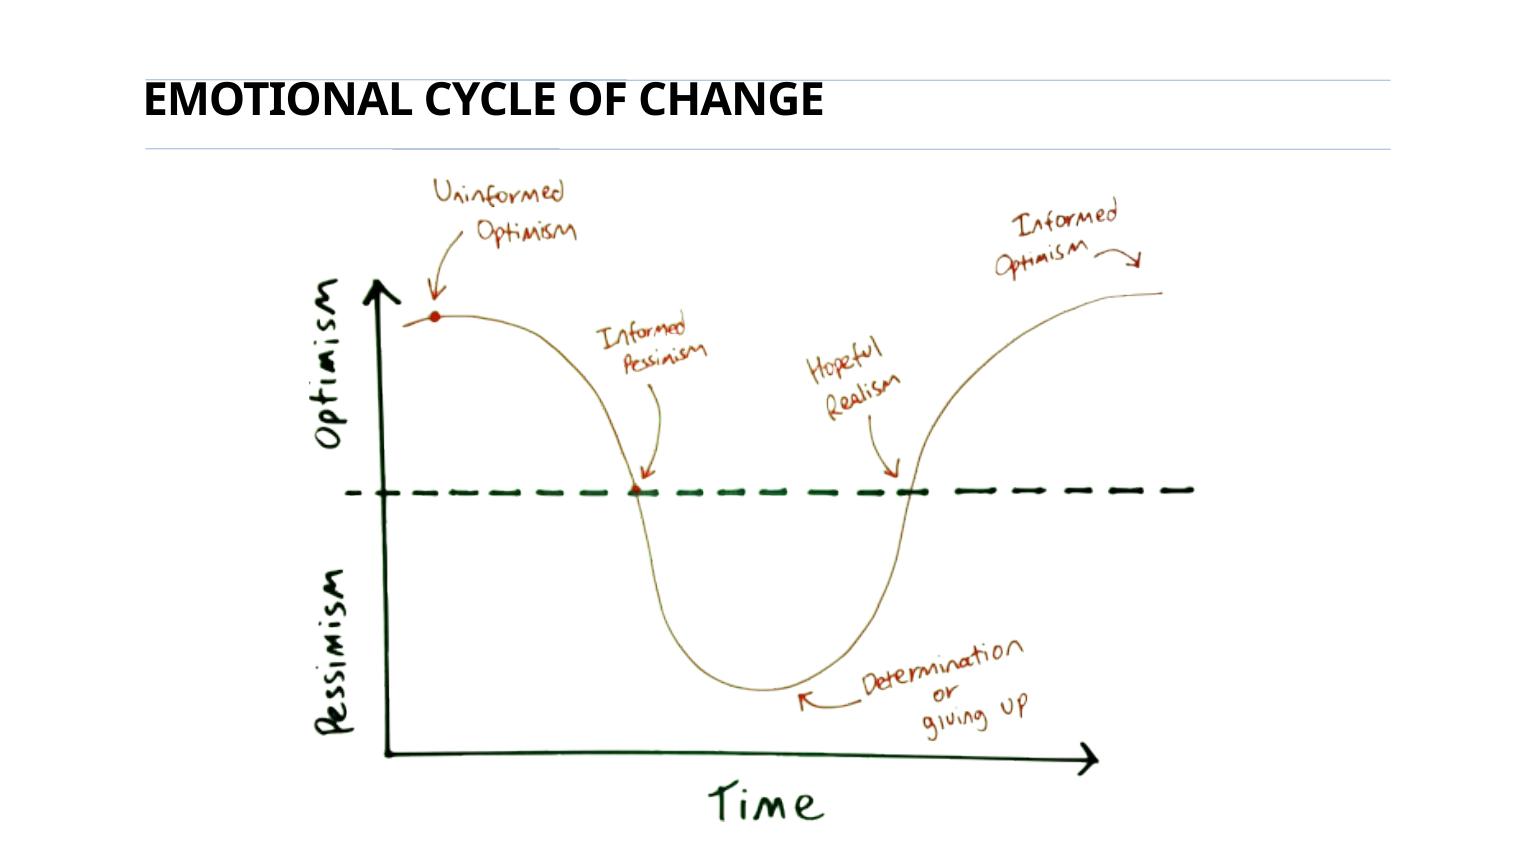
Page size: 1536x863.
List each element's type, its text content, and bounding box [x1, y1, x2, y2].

text_box EMOTIONAL CYCLE OF CHANGE [138, 86, 1192, 126]
picture [309, 177, 1197, 822]
